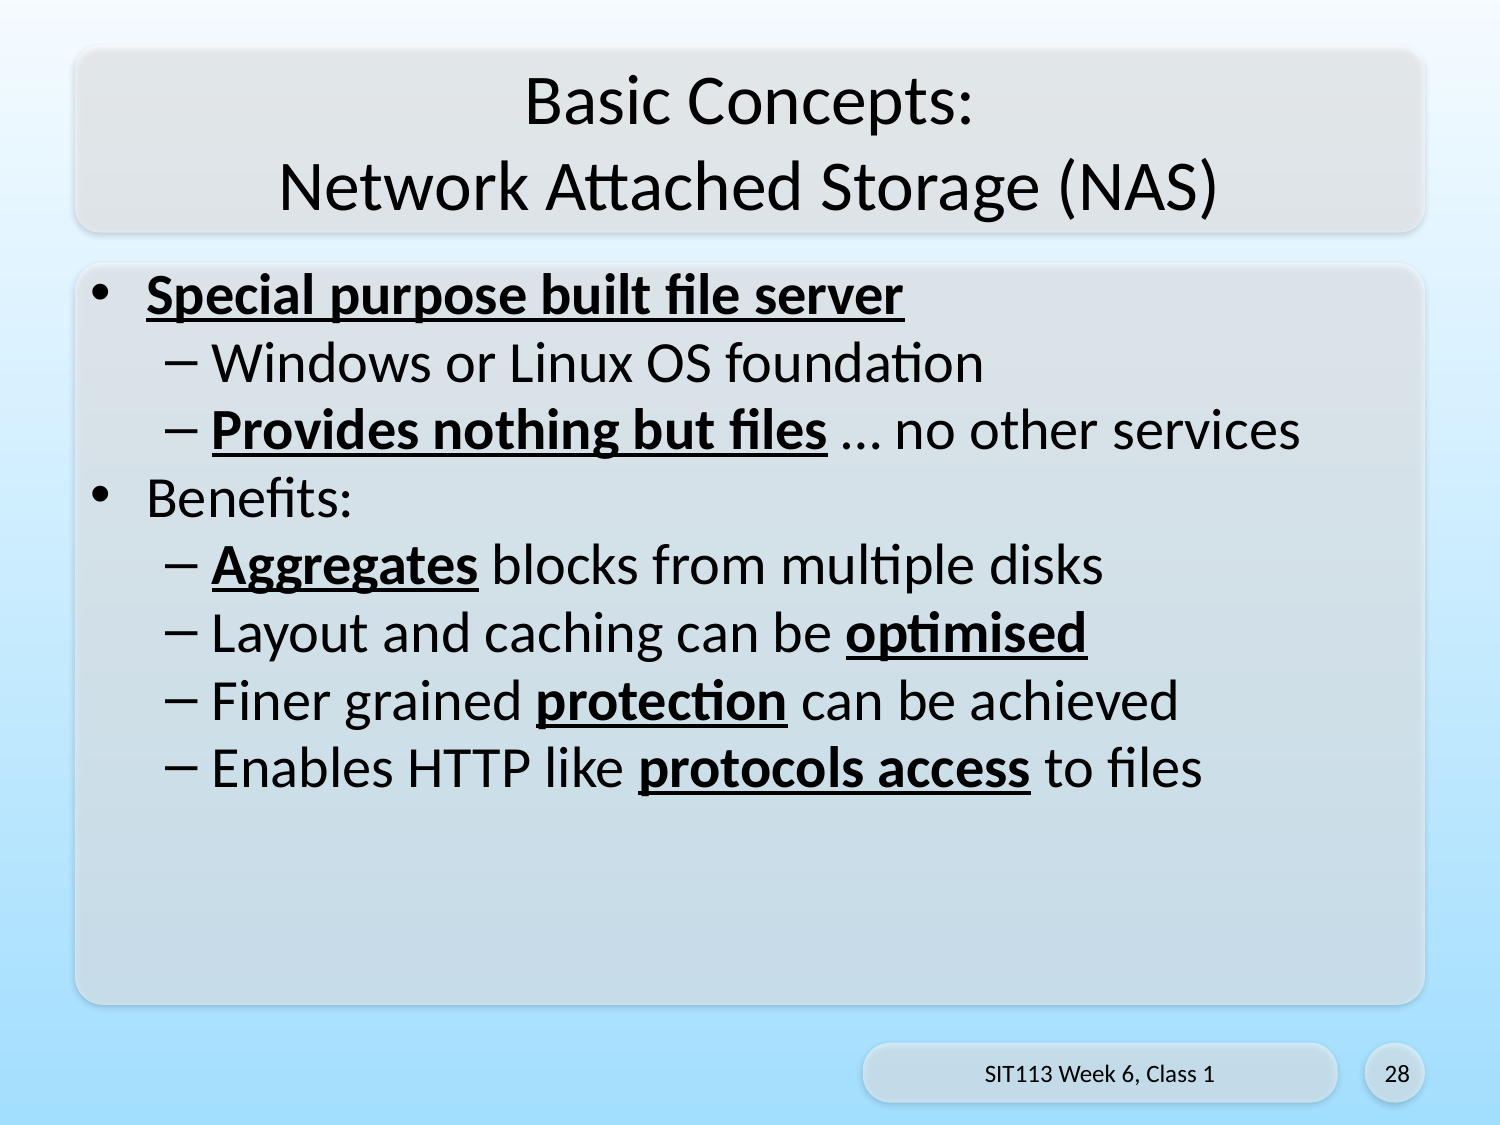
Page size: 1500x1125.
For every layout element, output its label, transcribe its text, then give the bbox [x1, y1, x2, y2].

title Basic Concepts: Network Attached Storage (NAS) [75, 45, 1425, 233]
footer SIT113 Week 6, Class 1 [862, 1042, 1338, 1103]
list Special purpose built file server Windows or Linux OS foundation Provides nothing but files … no other services Benefits: Aggregates blocks from multiple disks Layout and caching can be optimised Finer grained protection can be achieved Enables HTTP like protocols access to files [75, 262, 1425, 1005]
slide_number 28 [1364, 1042, 1425, 1103]
